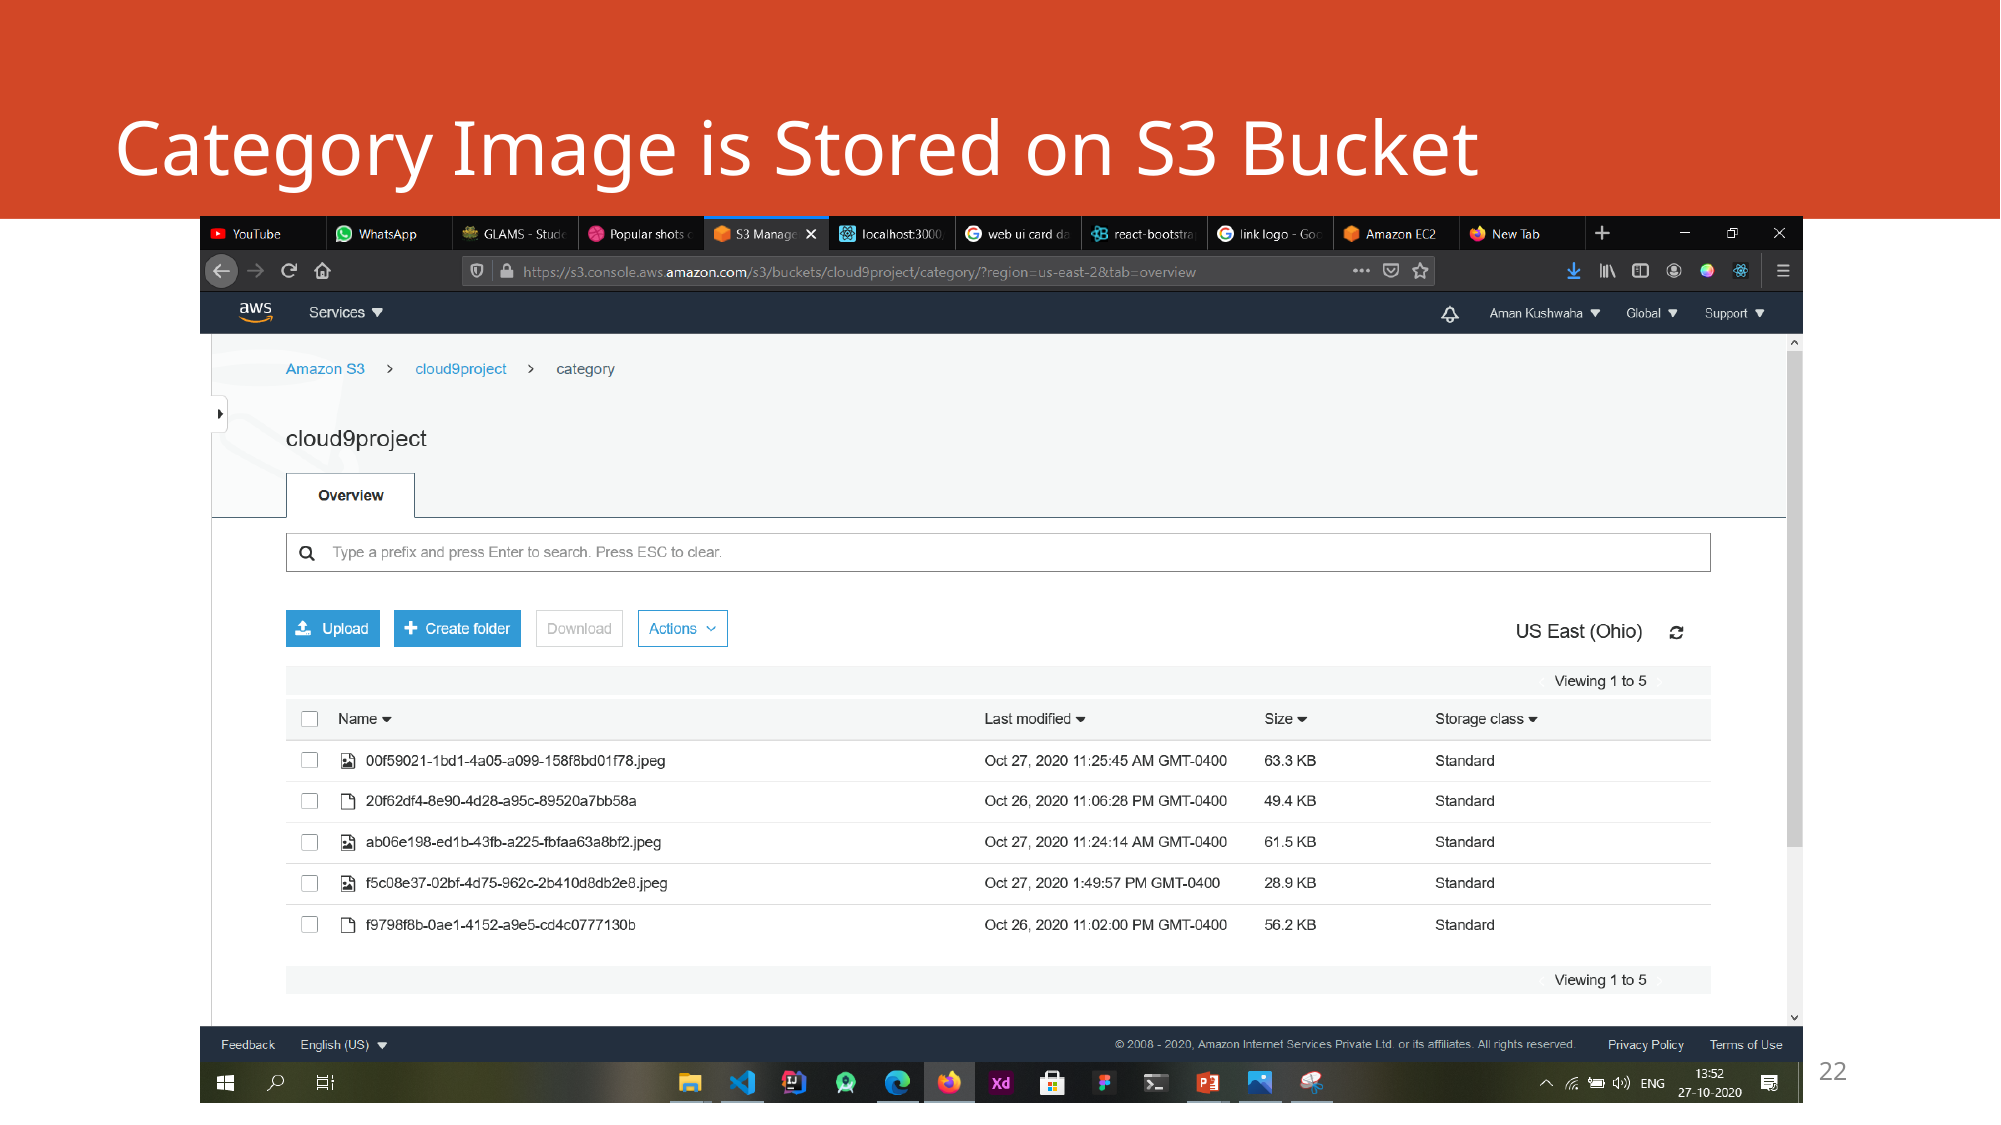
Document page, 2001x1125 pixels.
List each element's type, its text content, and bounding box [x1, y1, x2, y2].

slide_number 22 [1807, 1042, 1863, 1103]
picture [200, 216, 1803, 1103]
title Category Image is Stored on S3 Bucket [99, 0, 1863, 199]
